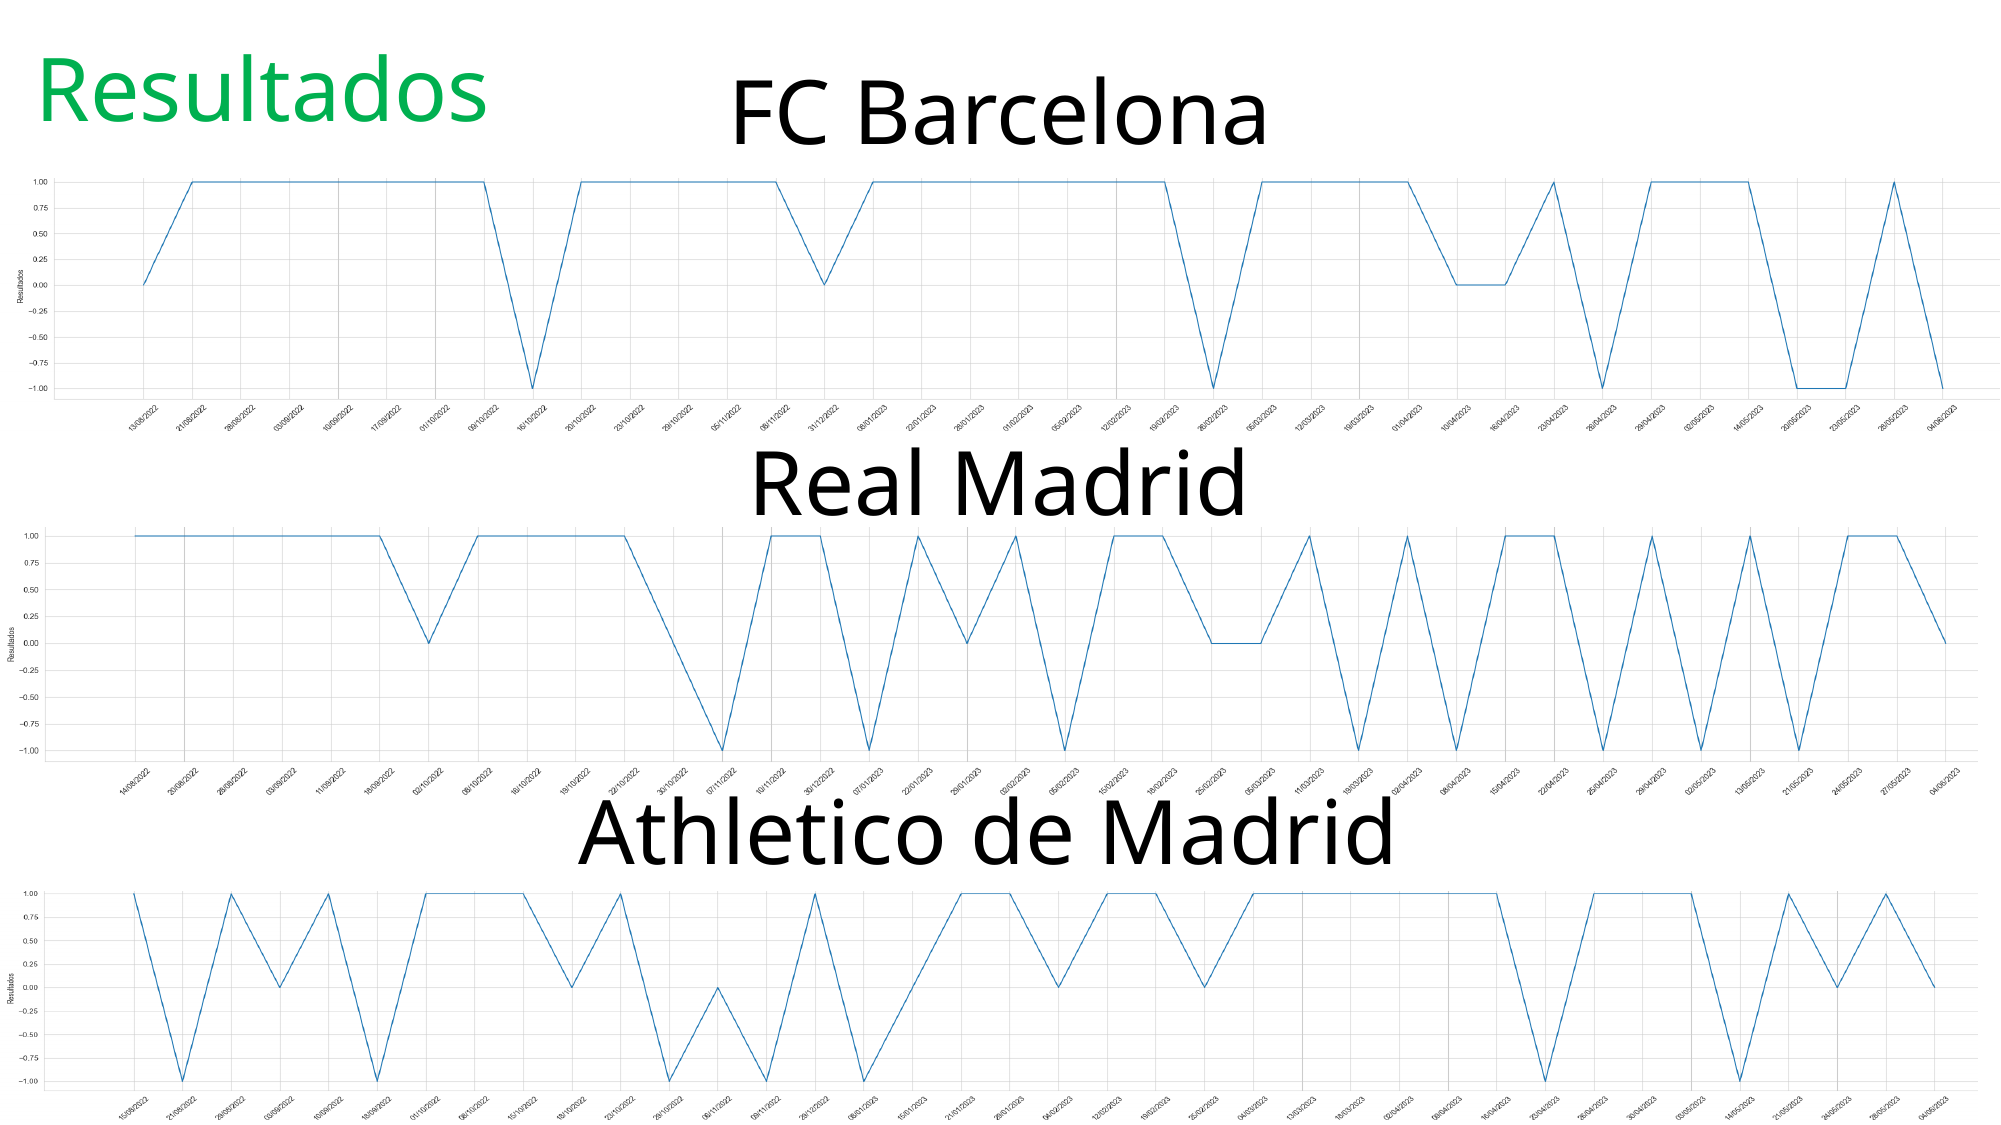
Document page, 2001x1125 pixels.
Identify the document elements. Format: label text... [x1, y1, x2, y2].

picture [0, 890, 1979, 1120]
text_box Real Madrid [137, 432, 1863, 527]
text_box Resultados [20, 36, 506, 149]
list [0, 178, 2000, 432]
picture [0, 527, 1979, 795]
title FC Barcelona [137, 59, 1863, 172]
text_box Athletico de Madrid [126, 795, 1852, 890]
